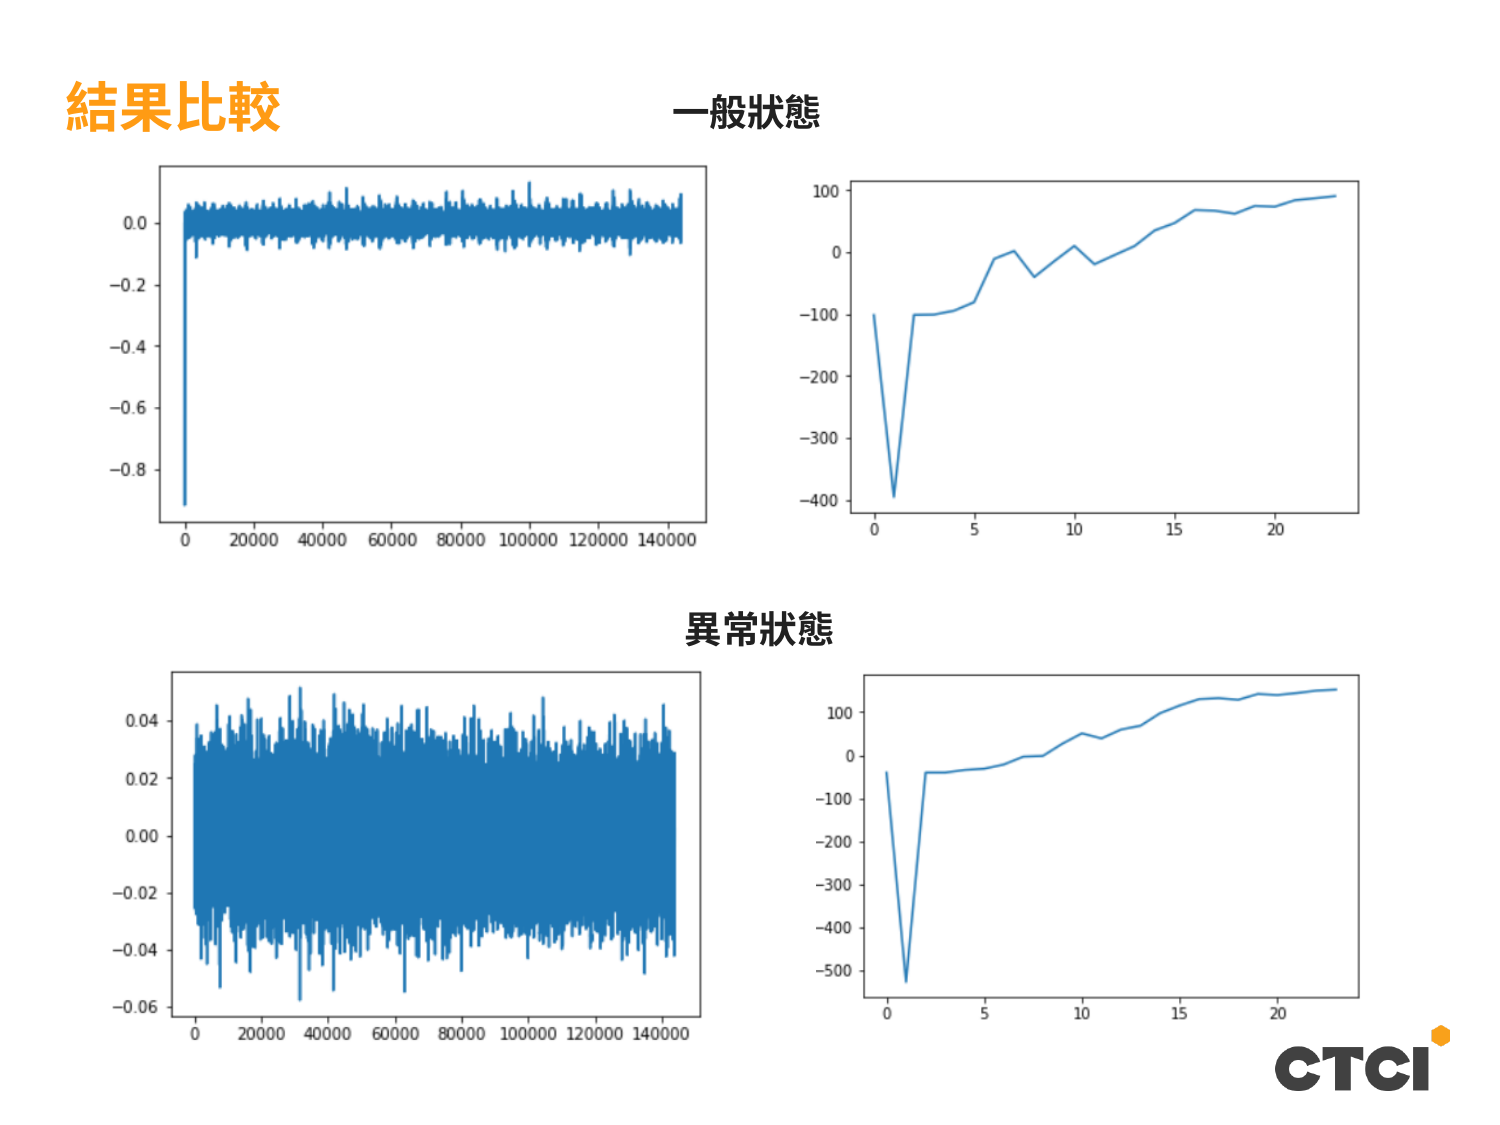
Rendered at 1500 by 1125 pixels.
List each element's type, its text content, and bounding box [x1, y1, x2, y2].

text_box 異常狀態 [670, 598, 1007, 658]
picture [107, 153, 717, 567]
picture [797, 171, 1374, 549]
title 結果比較 [50, 50, 1438, 163]
picture [112, 658, 712, 1060]
text_box 一般狀態 [657, 81, 994, 142]
picture [816, 663, 1450, 1091]
